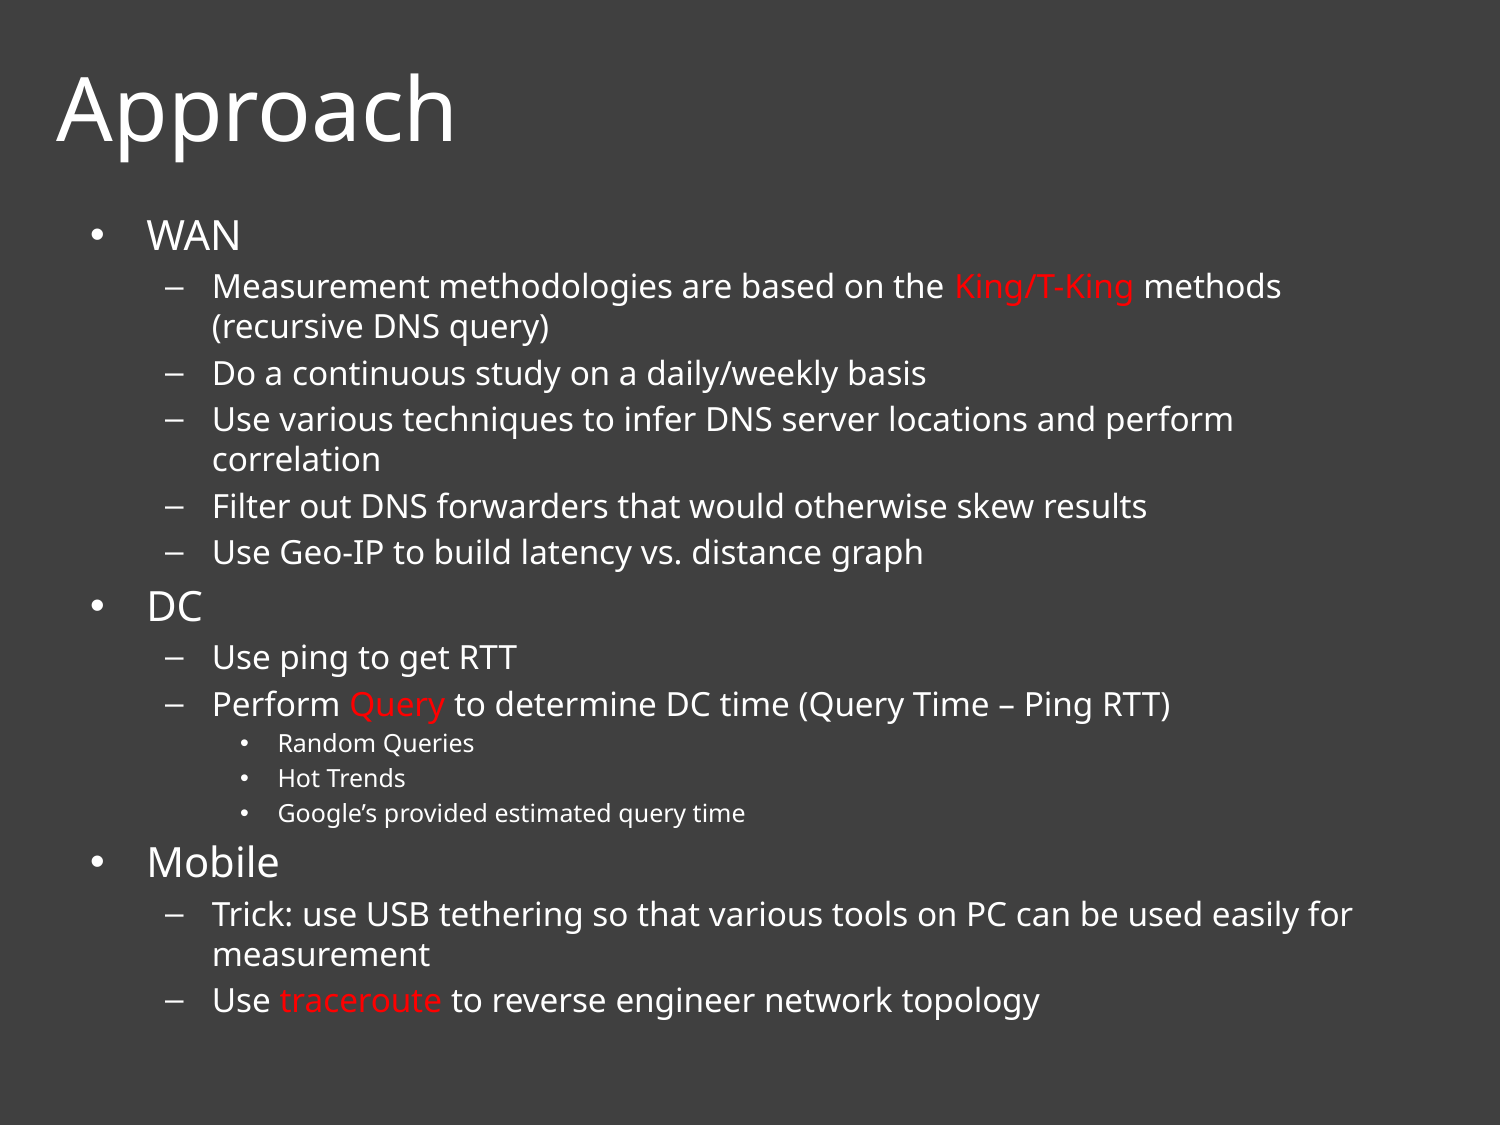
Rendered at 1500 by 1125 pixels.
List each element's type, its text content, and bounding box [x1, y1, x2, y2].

list WAN Measurement methodologies are based on the King/T-King methods (recursive DNS query) Do a continuous study on a daily/weekly basis Use various techniques to infer DNS server locations and perform correlation Filter out DNS forwarders that would otherwise skew results Use Geo-IP to build latency vs. distance graph DC Use ping to get RTT Perform Query to determine DC time (Query Time – Ping RTT) Random Queries Hot Trends Google’s provided estimated query time Mobile Trick: use USB tethering so that various tools on PC can be used easily for measurement Use traceroute to reverse engineer network topology [75, 201, 1425, 1099]
text_box Approach [41, 45, 1500, 168]
